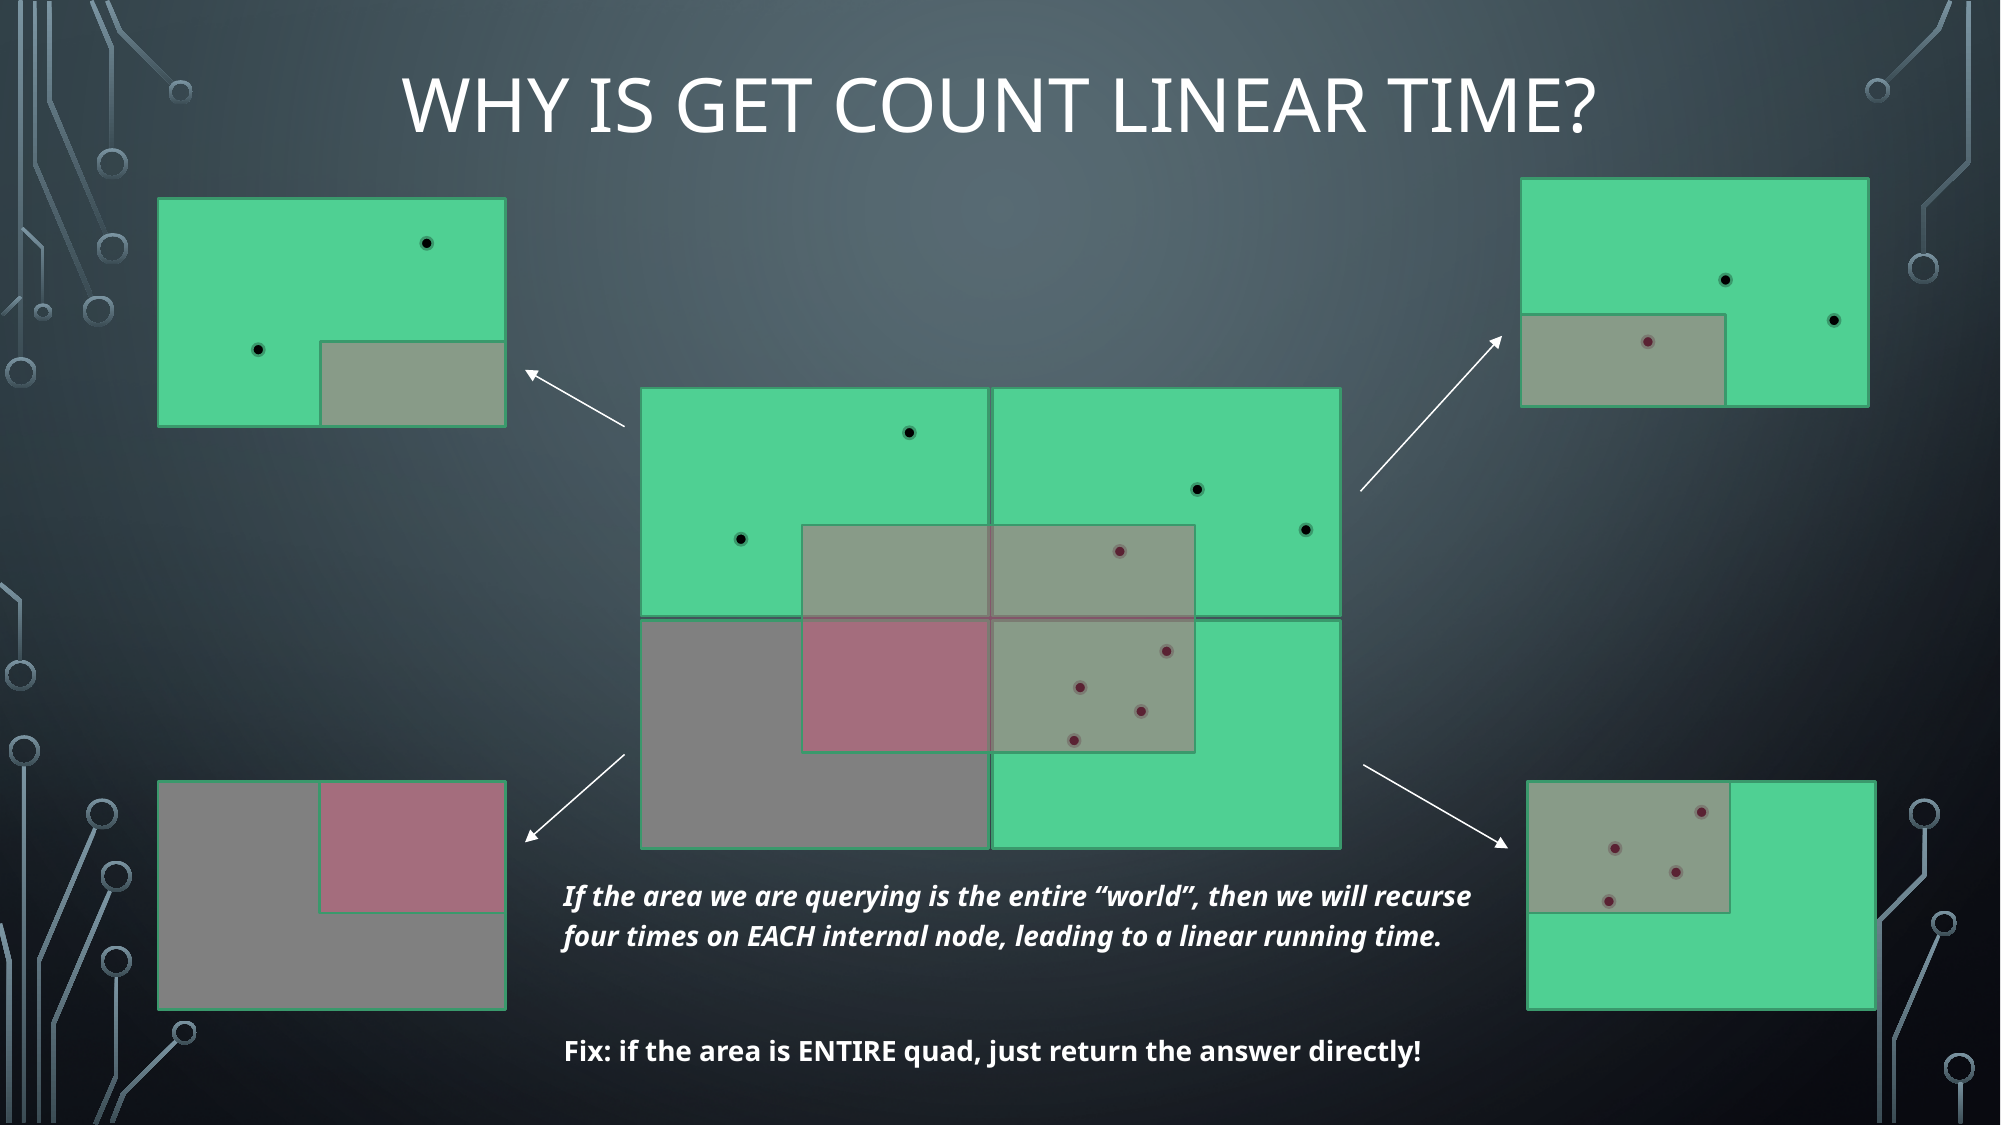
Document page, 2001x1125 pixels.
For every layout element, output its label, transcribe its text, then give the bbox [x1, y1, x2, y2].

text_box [524, 369, 625, 427]
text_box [157, 198, 506, 427]
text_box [1520, 178, 1869, 407]
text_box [524, 754, 625, 843]
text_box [1363, 764, 1509, 849]
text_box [1527, 781, 1876, 1010]
title Why is get Count Linear Time? [187, 37, 1813, 179]
text_box If the area we are querying is the entire “world”, then we will recurse four times on EACH internal node, leading to a linear running time. Fix: if the area is ENTIRE quad, just return the answer directly! [548, 864, 1494, 1103]
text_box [1360, 335, 1503, 492]
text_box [157, 781, 506, 1010]
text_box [640, 387, 1341, 849]
